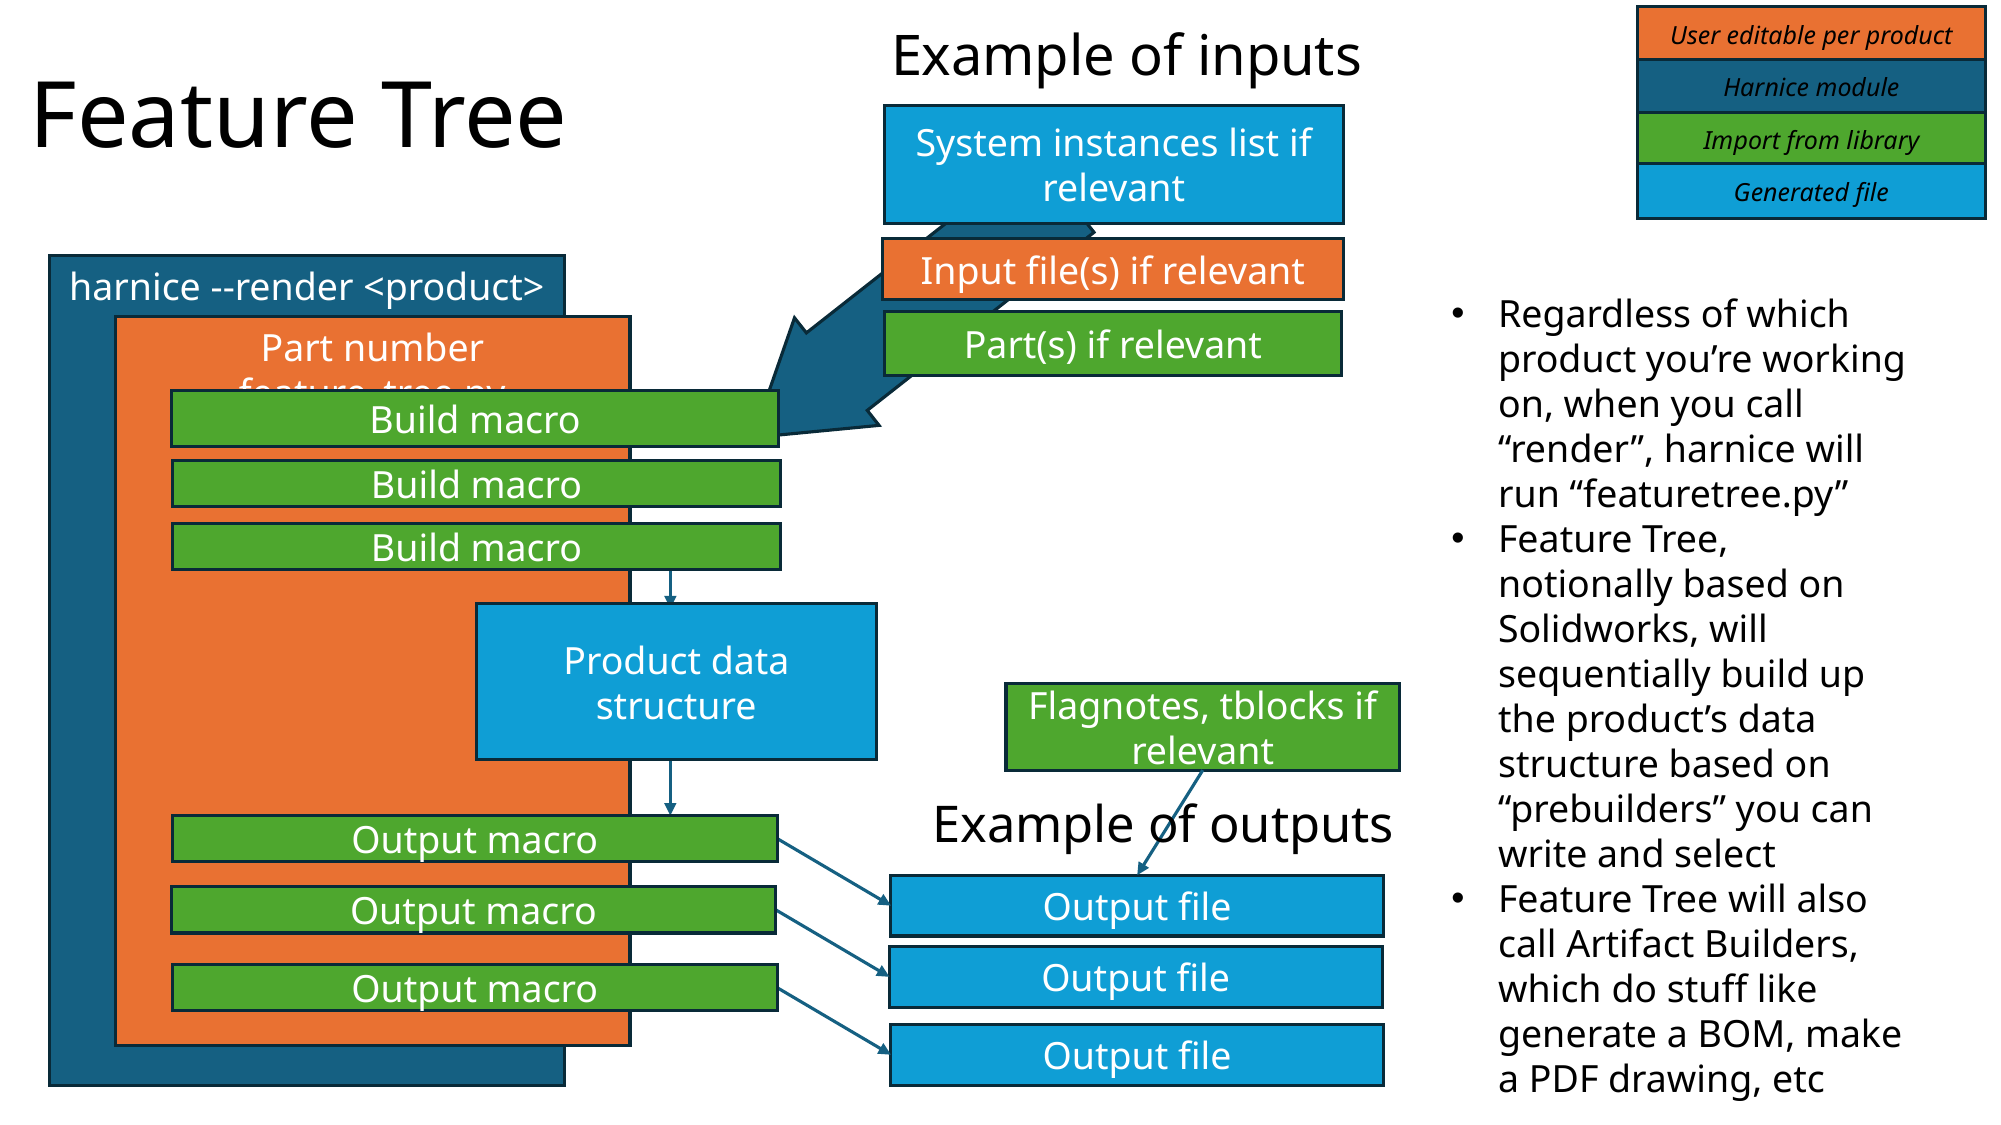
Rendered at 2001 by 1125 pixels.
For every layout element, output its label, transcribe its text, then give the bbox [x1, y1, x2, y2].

text_box Example of outputs [1204, 784, 1423, 867]
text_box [776, 987, 892, 1056]
text_box Part(s) if relevant [883, 310, 1343, 377]
text_box Part number feature_tree.py [114, 315, 632, 1047]
text_box Build macro [171, 522, 782, 571]
text_box Output file [889, 874, 1385, 938]
title Feature Tree [14, 8, 802, 227]
text_box [768, 272, 1010, 437]
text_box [776, 838, 892, 907]
text_box Build macro [170, 389, 780, 448]
text_box Input file(s) if relevant [881, 237, 1345, 301]
text_box Regardless of which product you’re working on, when you call “render”, harnice will run “featuretree.py” Feature Tree, notionally based on Solidworks, will sequentially build up the product’s data structure based on “prebuilders” you can write and select Feature Tree will also call Artifact Builders, which do stuff like generate a BOM, make a PDF drawing, etc [1436, 282, 1926, 1108]
text_box Output macro [171, 963, 779, 1012]
text_box [925, 225, 1097, 237]
text_box Example of outputs [917, 784, 1136, 867]
text_box Import from library [1636, 111, 1987, 162]
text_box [775, 909, 890, 978]
text_box Product data structure [475, 602, 878, 761]
text_box Flagnotes, tblocks if relevant [1004, 682, 1401, 772]
text_box Generated file [1636, 162, 1987, 220]
text_box Output file [889, 1023, 1385, 1087]
text_box harnice --render <product> [48, 254, 566, 1087]
text_box Output macro [170, 885, 777, 935]
text_box Output file [888, 945, 1384, 1009]
text_box User editable per product [1636, 5, 1987, 58]
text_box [1136, 769, 1204, 876]
text_box Harnice module [1636, 58, 1987, 111]
text_box Example of inputs [876, 16, 1381, 99]
text_box Build macro [171, 459, 782, 508]
text_box Output macro [171, 814, 779, 863]
text_box System instances list if relevant [883, 104, 1345, 225]
